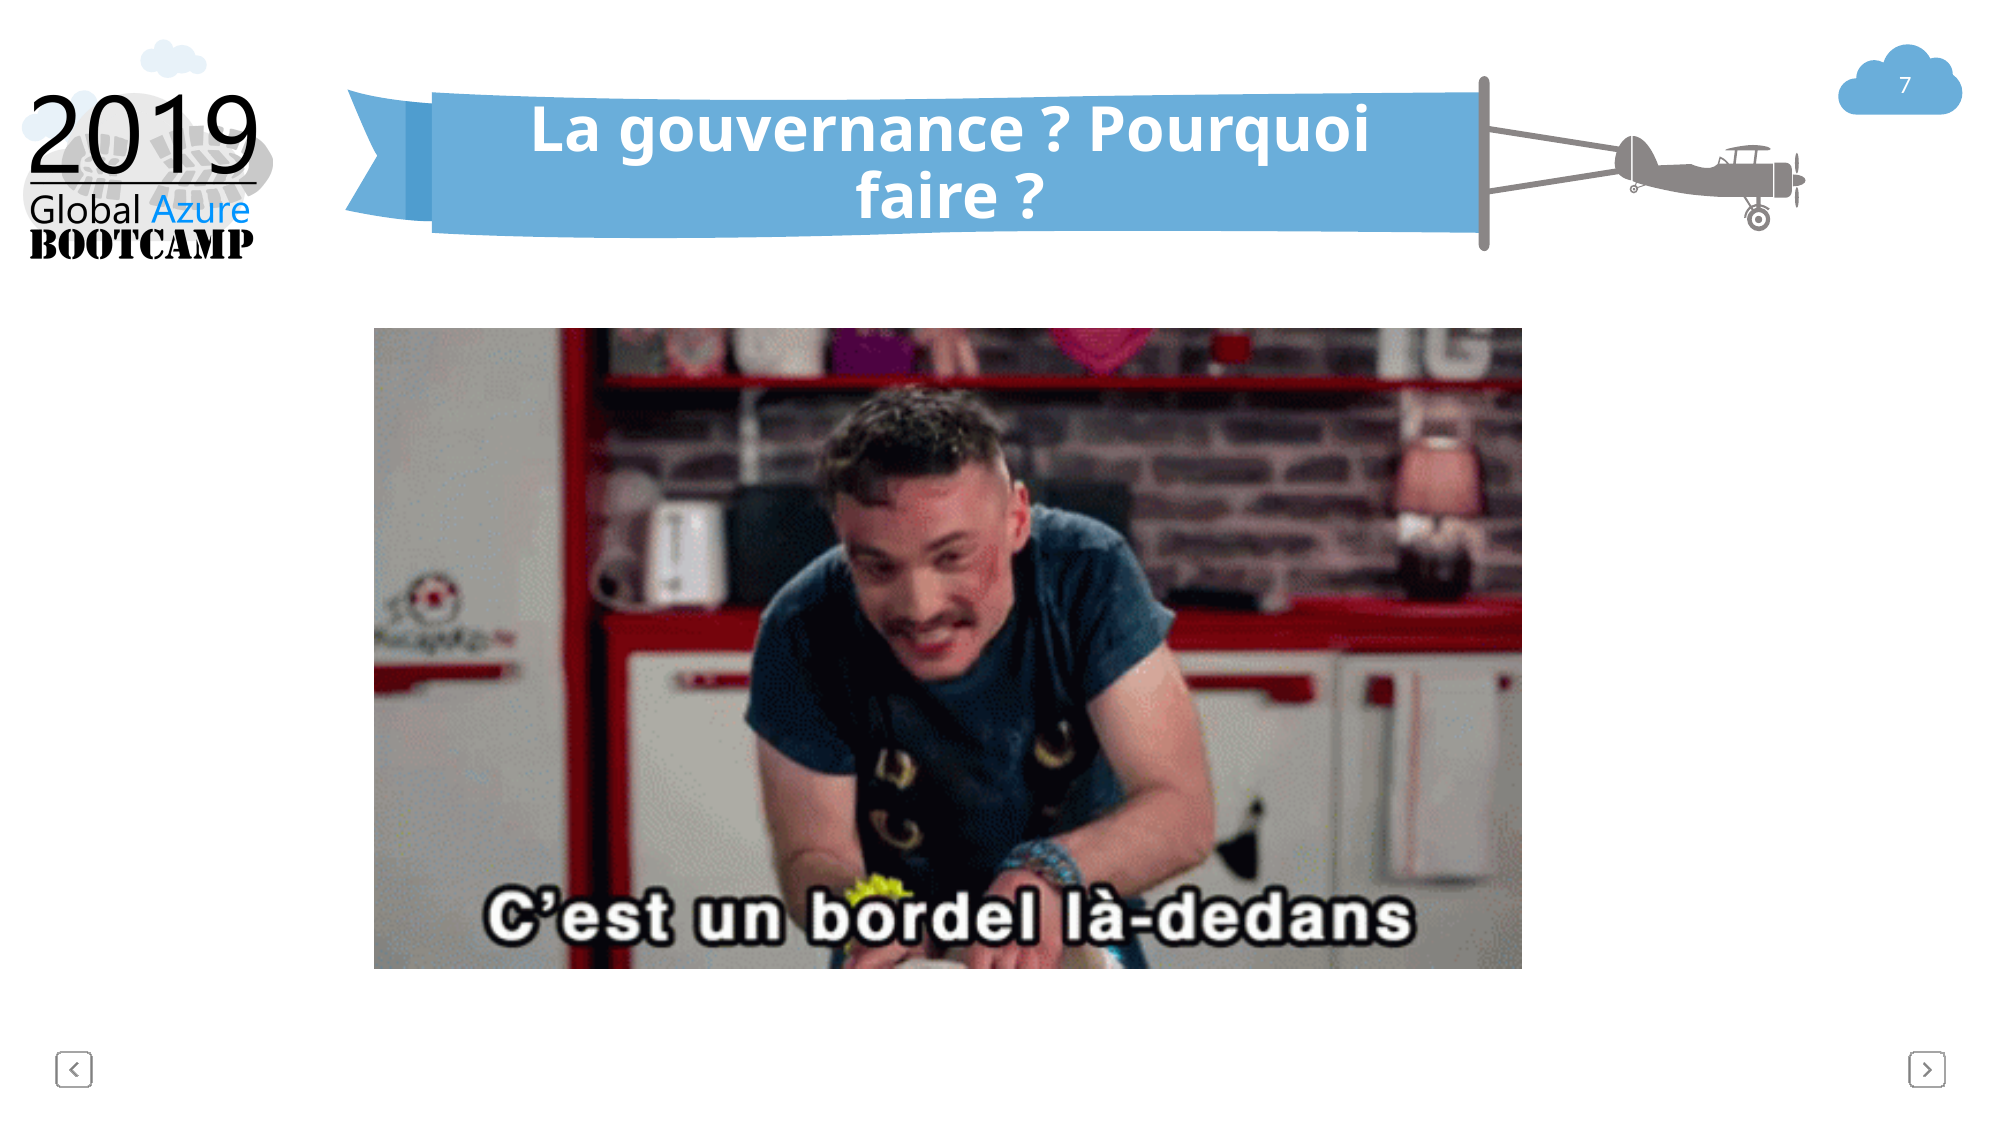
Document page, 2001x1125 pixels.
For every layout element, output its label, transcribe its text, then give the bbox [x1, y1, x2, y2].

picture [374, 328, 1522, 969]
title La gouvernance ? Pourquoi faire ? [422, 90, 1479, 240]
picture [23, 56, 273, 278]
